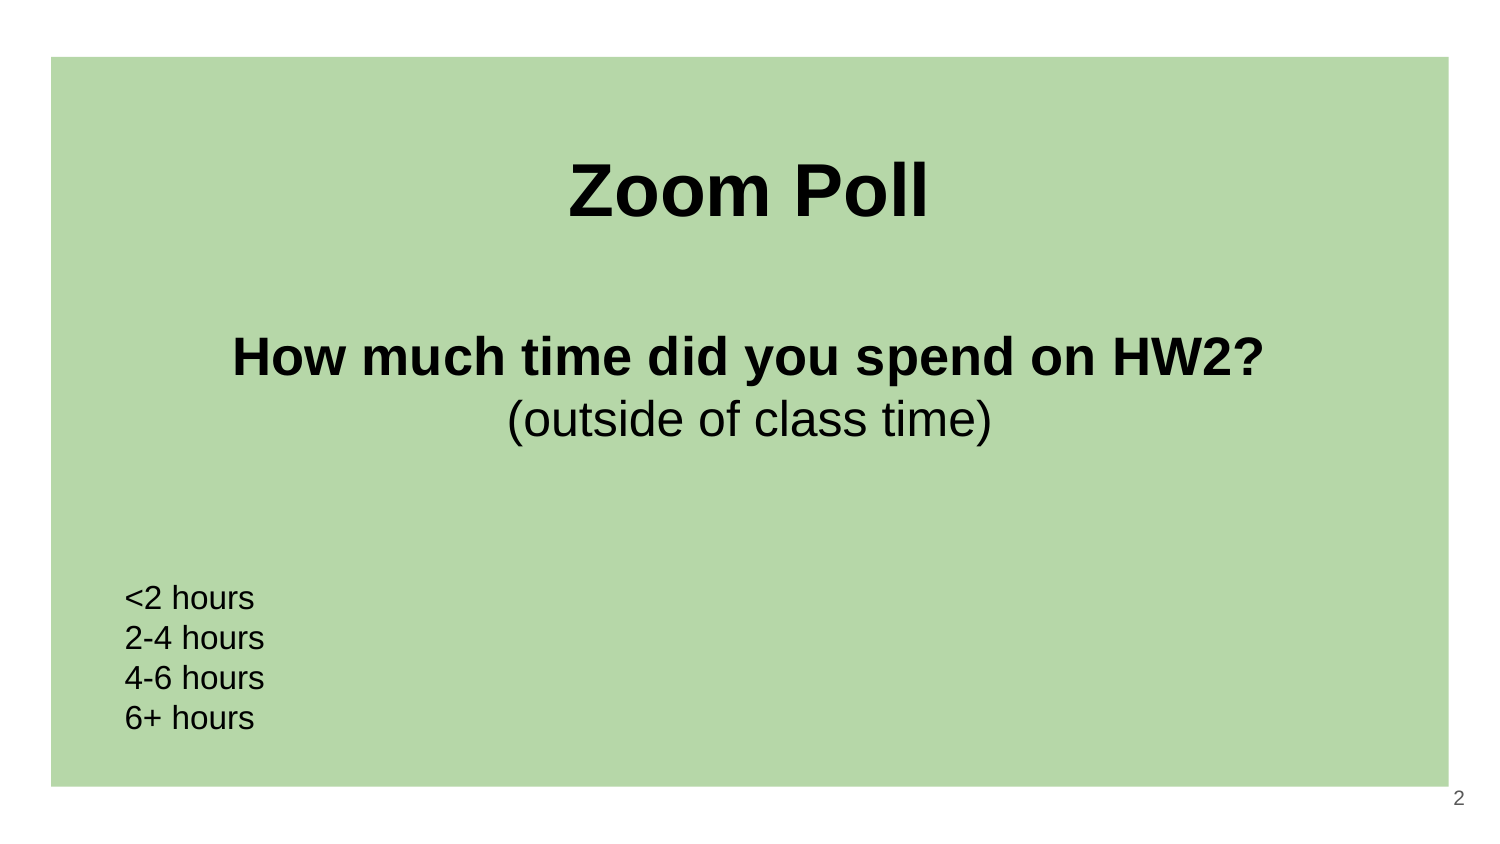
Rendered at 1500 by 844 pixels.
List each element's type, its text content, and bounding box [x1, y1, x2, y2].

title Zoom Poll How much time did you spend on HW2? (outside of class time) <2 hours 2-4 hours 4-6 hours 6+ hours [109, 489, 1391, 628]
slide_number ‹#› [1389, 764, 1480, 830]
text_box [51, 56, 1449, 787]
